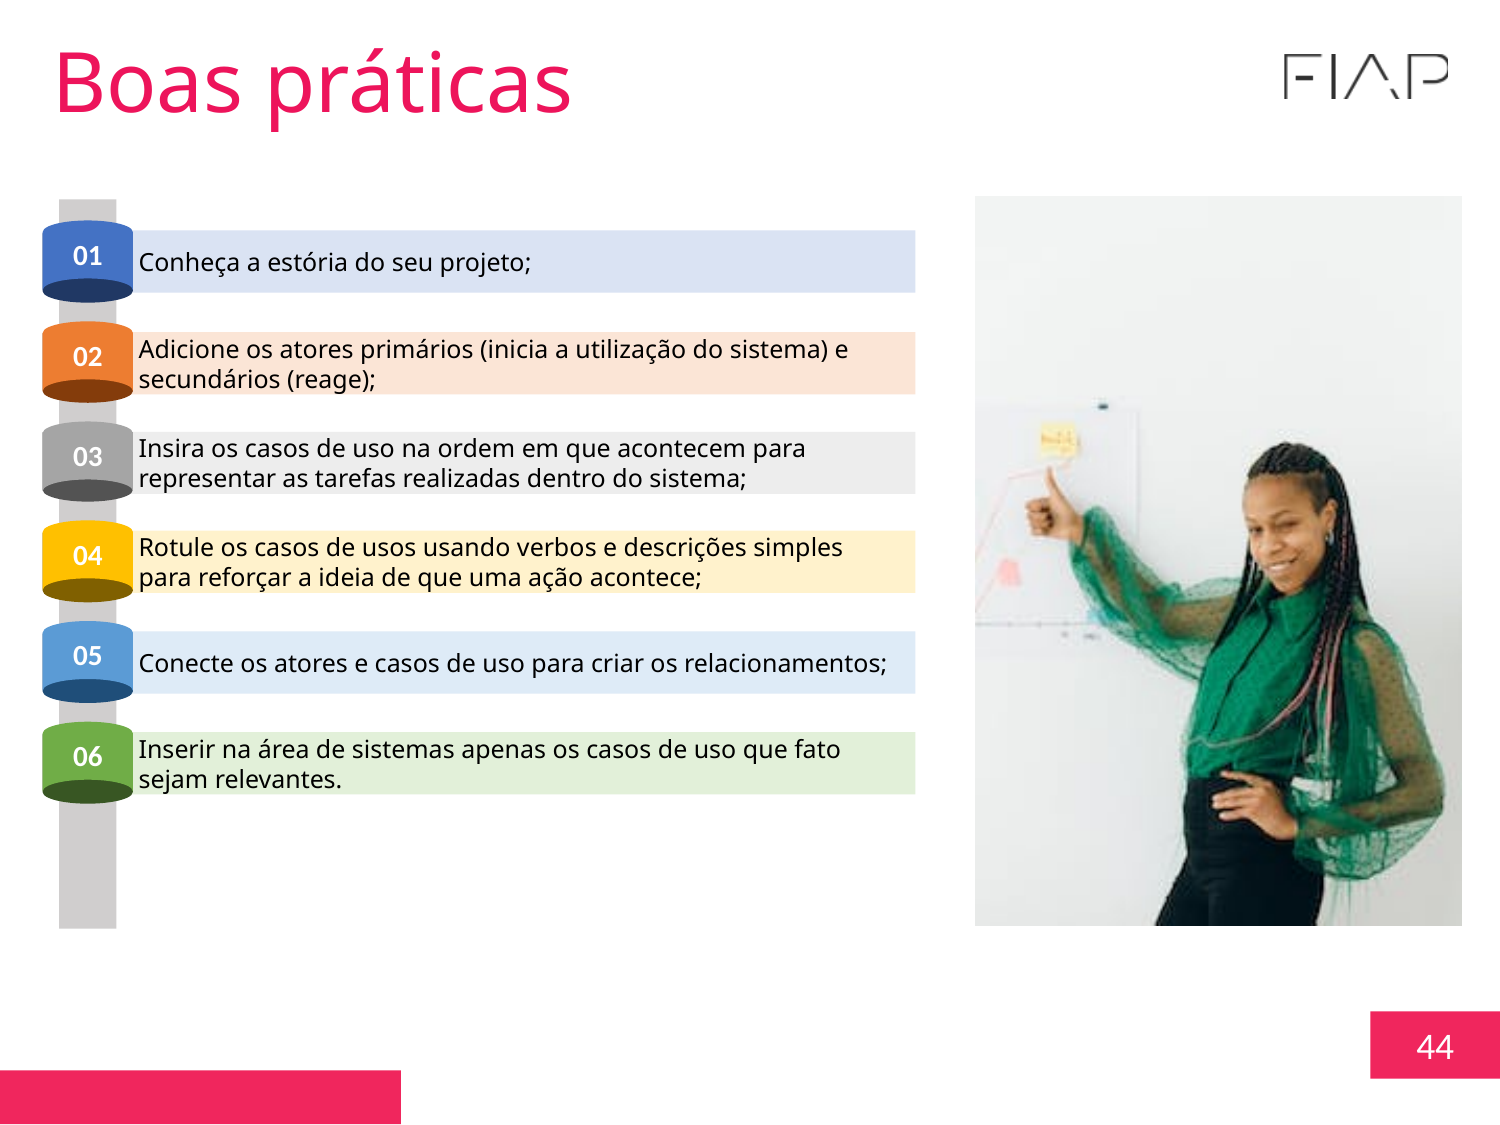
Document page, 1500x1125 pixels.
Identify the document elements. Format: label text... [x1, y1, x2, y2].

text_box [42, 321, 916, 403]
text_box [42, 621, 916, 703]
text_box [42, 721, 916, 804]
text_box [58, 198, 117, 220]
text_box [58, 703, 117, 721]
text_box Boas práticas [37, 21, 1075, 137]
text_box [58, 502, 117, 520]
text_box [42, 421, 916, 502]
picture [975, 196, 1462, 926]
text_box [42, 520, 916, 603]
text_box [42, 220, 916, 303]
text_box [58, 804, 117, 930]
text_box [58, 303, 117, 321]
text_box [58, 603, 117, 621]
text_box [58, 403, 117, 421]
